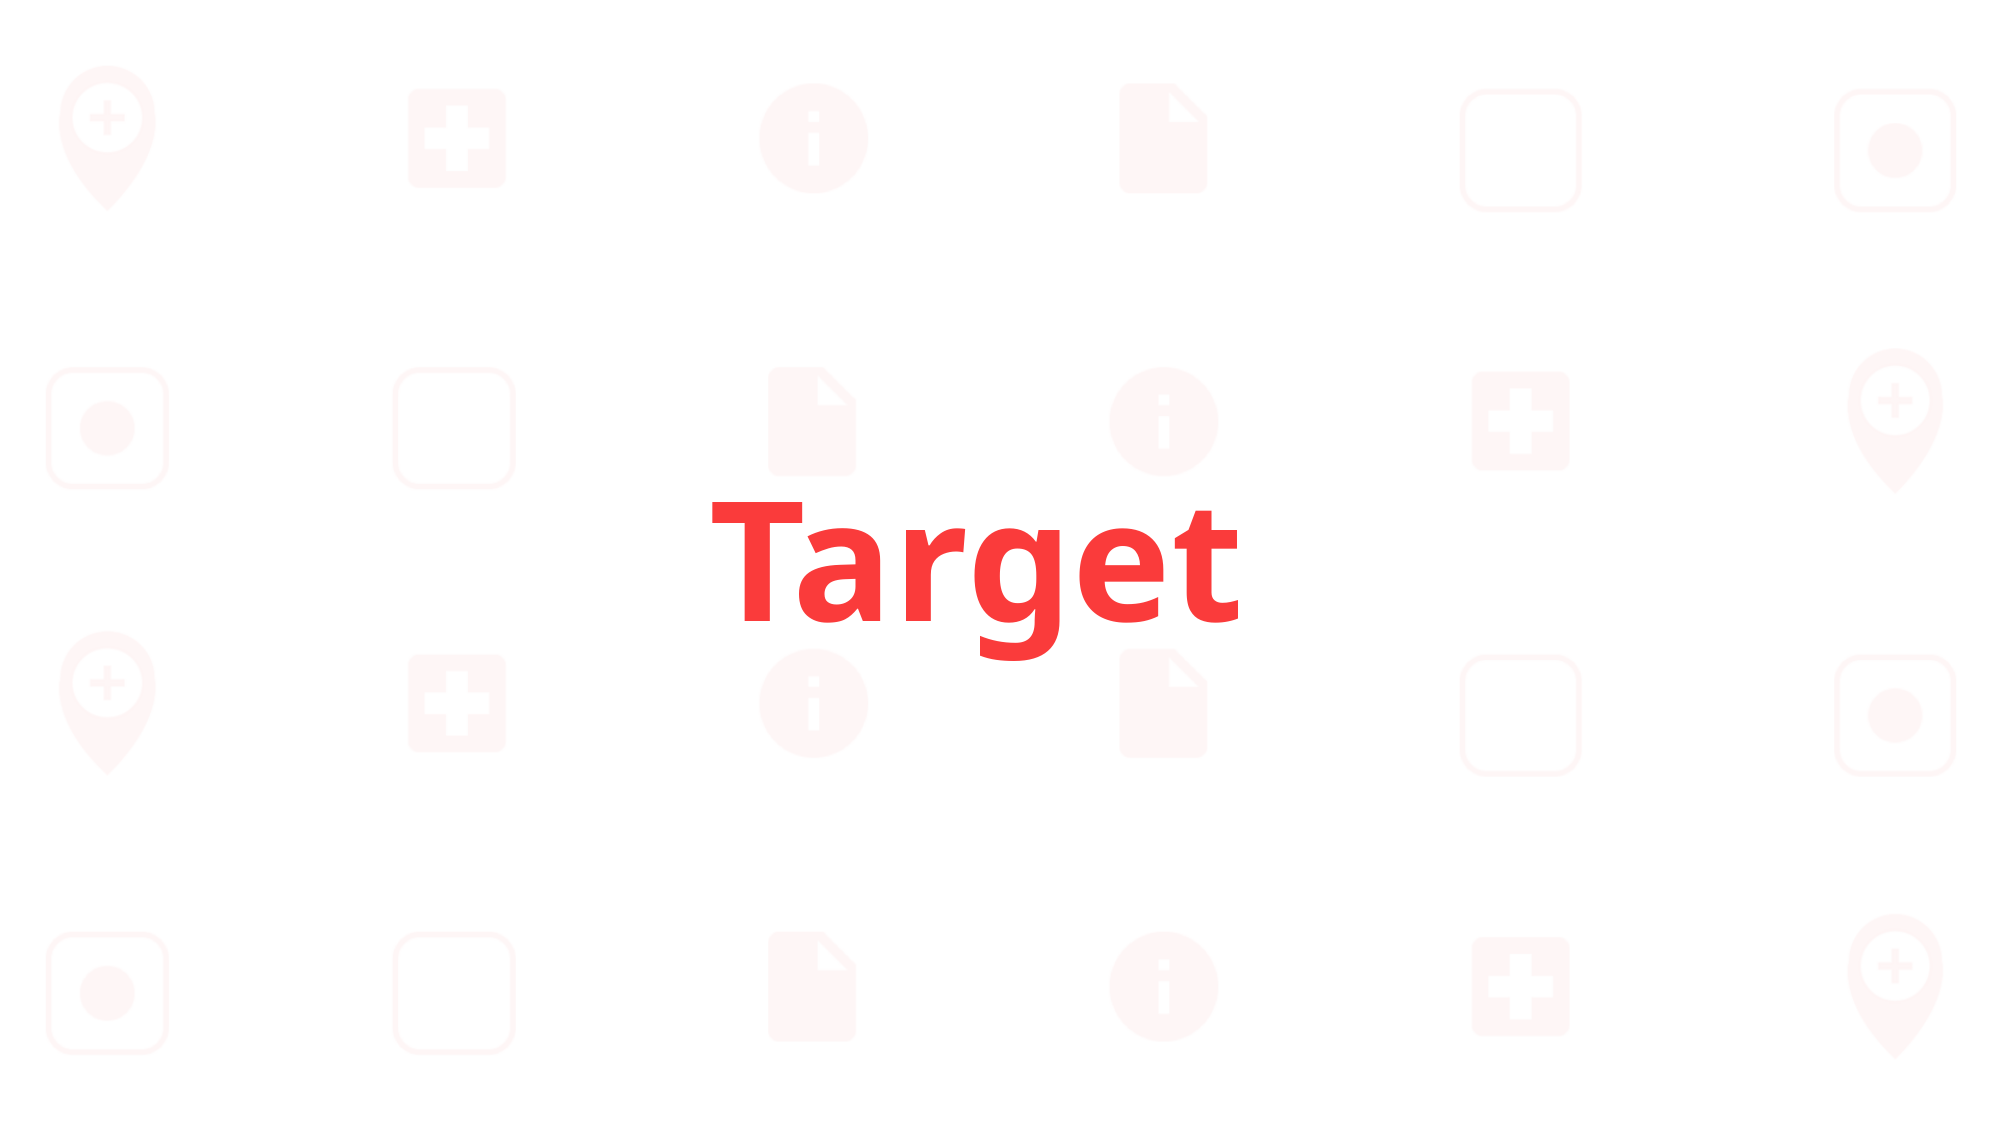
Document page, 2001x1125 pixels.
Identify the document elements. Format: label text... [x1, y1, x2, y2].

text_box Target [695, 447, 1259, 663]
